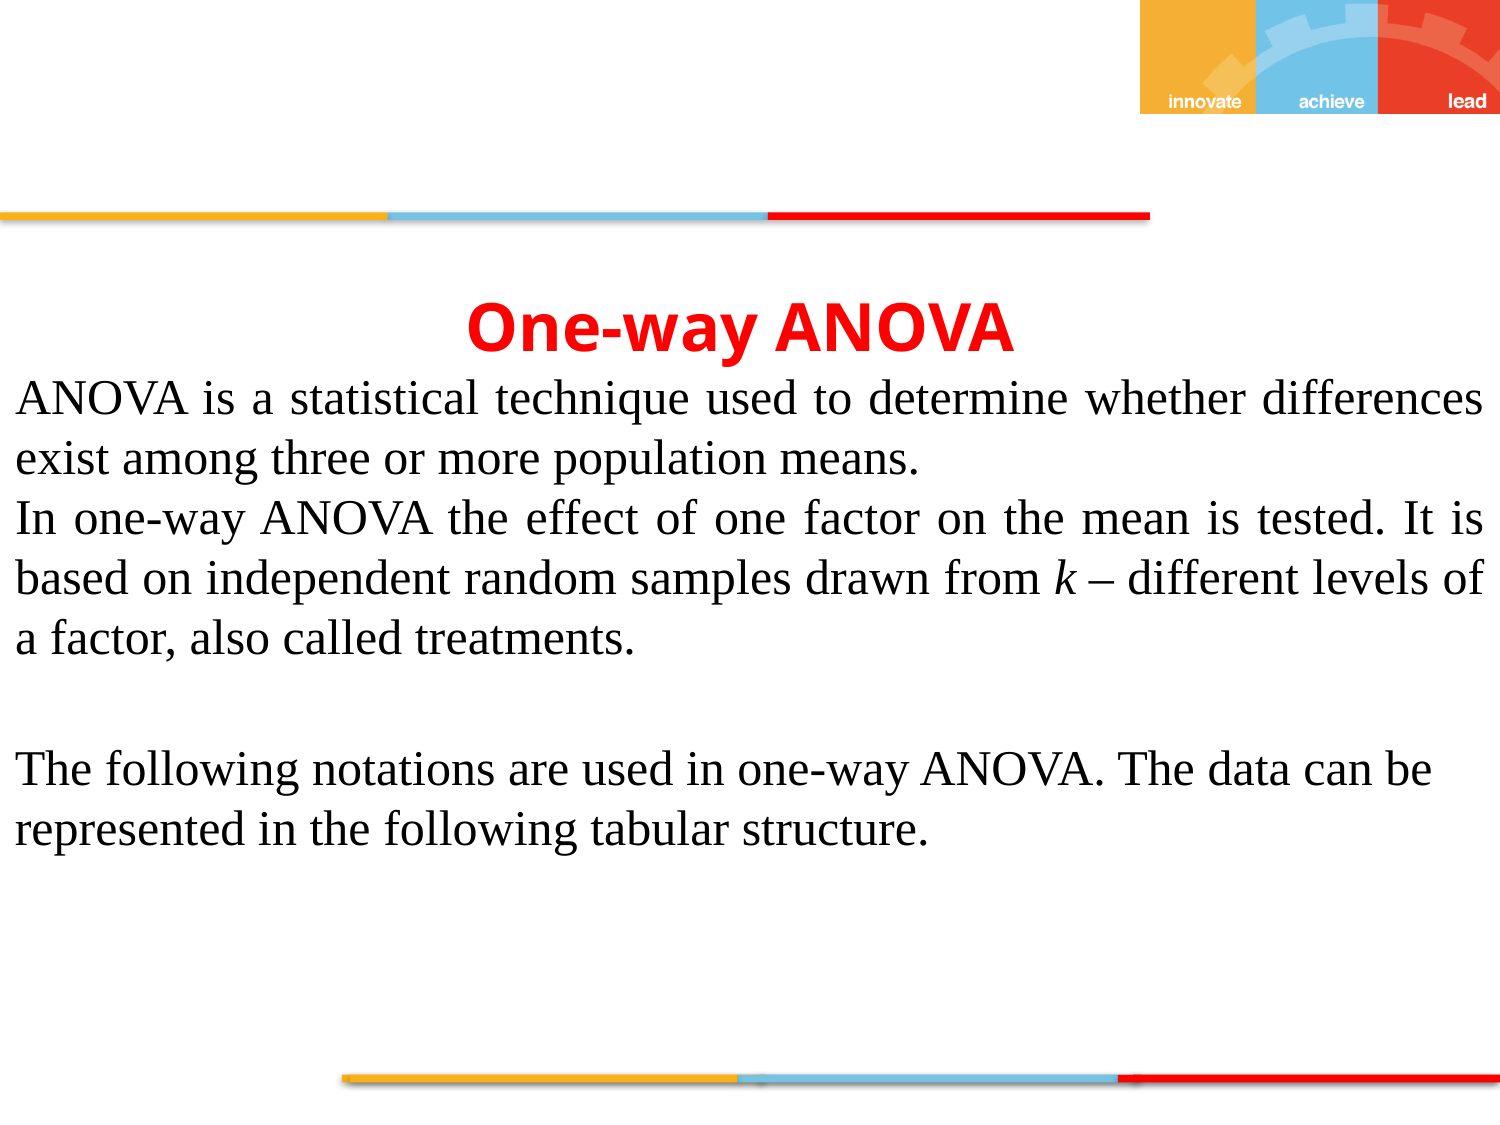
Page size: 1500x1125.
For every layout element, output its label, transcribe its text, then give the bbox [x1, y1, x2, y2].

picture [1140, 0, 1500, 114]
text_box The following notations are used in one-way ANOVA. The data can be represented in the following tabular structure. [0, 728, 1490, 864]
text_box One-way ANOVA ANOVA is a statistical technique used to determine whether differences exist among three or more population means. In one-way ANOVA the effect of one factor on the mean is tested. It is based on independent random samples drawn from k – different levels of a factor, also called treatments. [0, 277, 1500, 673]
